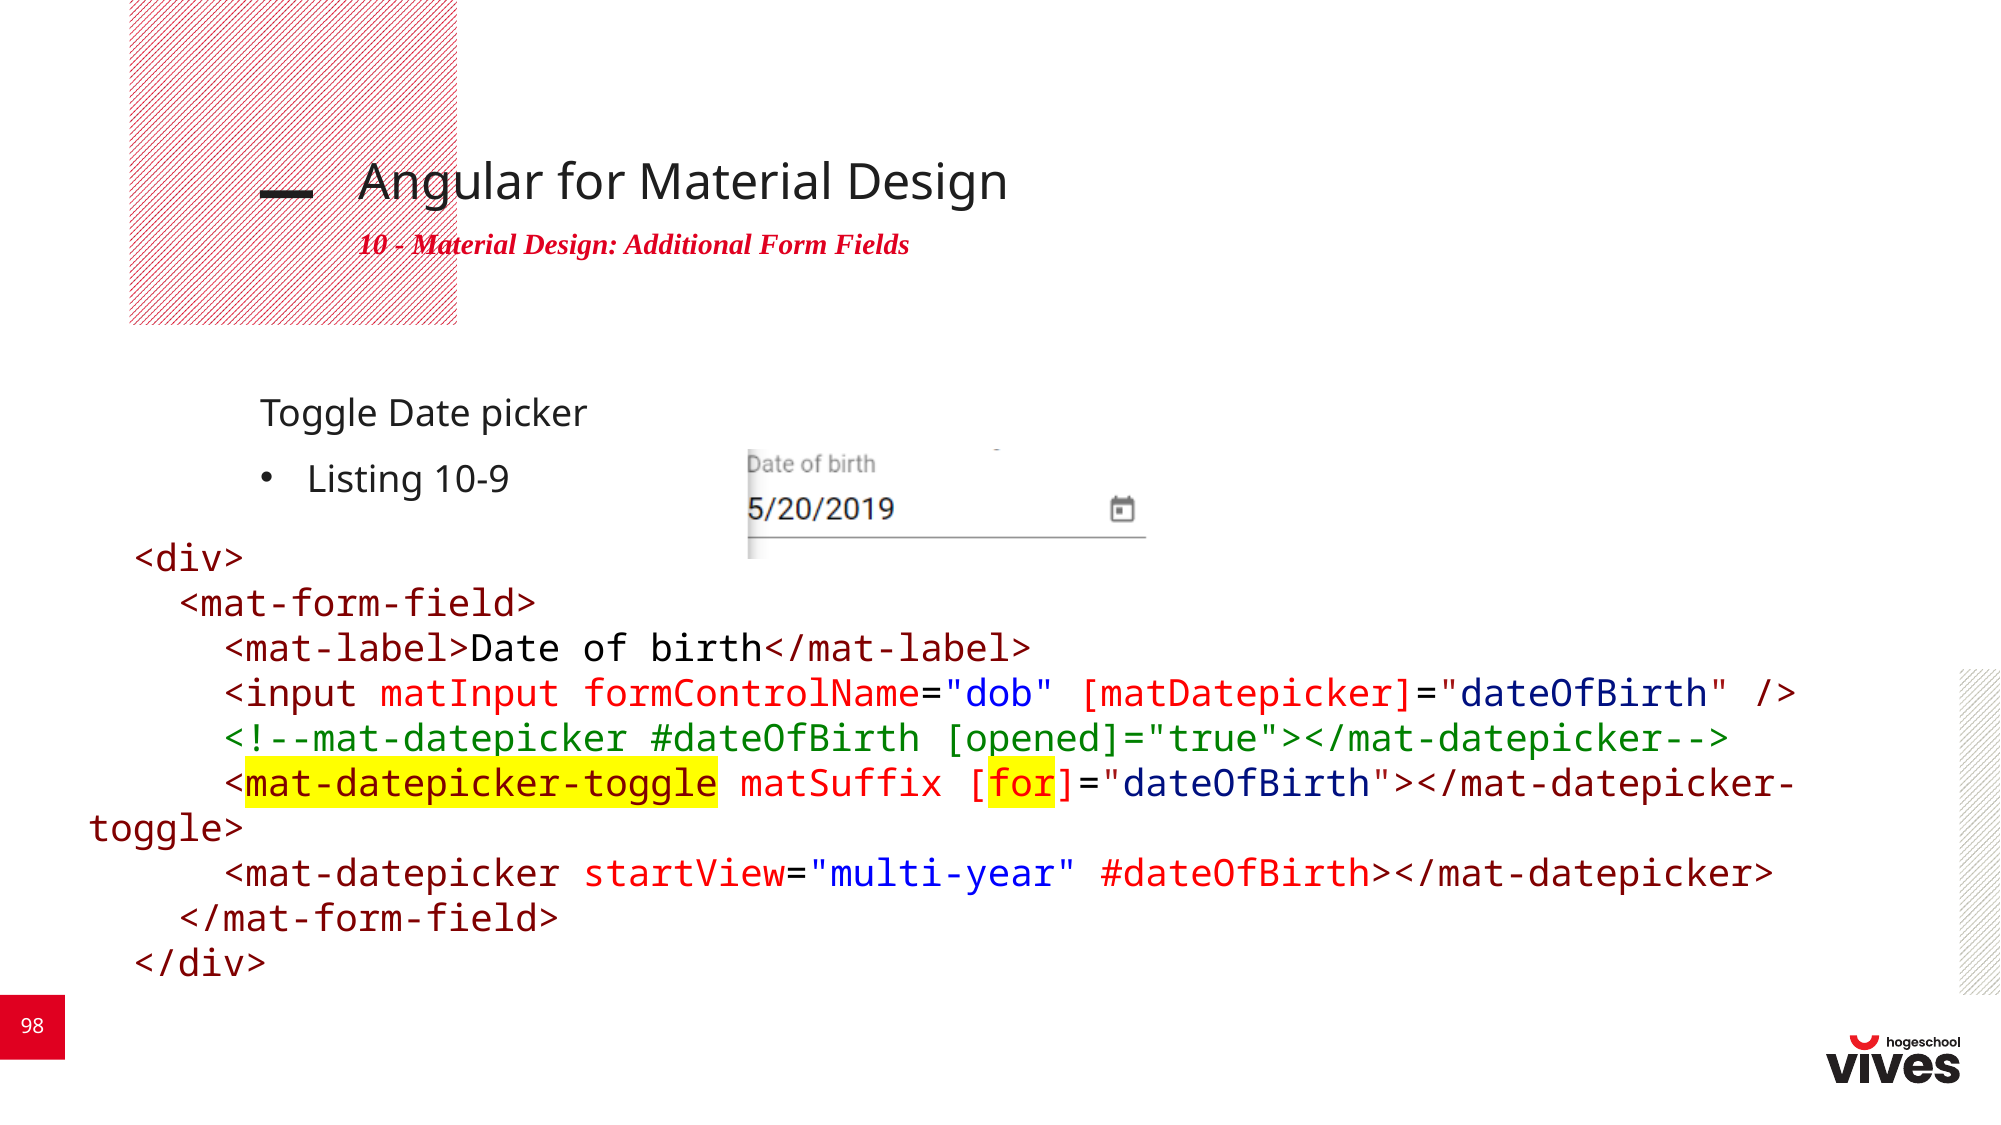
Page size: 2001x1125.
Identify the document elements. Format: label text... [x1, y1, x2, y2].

list Toggle Date picker Listing 10-9 [259, 388, 1863, 526]
picture [745, 449, 1162, 559]
list 10 - Material Design: Additional Form Fields [358, 217, 1863, 268]
text_box <div> <mat-form-field> <mat-label>Date of birth</mat-label> <input matInput formControlName="dob" [matDatepicker]="dateOfBirth" /> <!--mat-datepicker #dateOfBirth [opened]="true"></mat-datepicker--> <mat-datepicker-toggle matSuffix [for]="dateOfBirth"></mat-datepicker-toggle> <mat-datepicker startView="multi-year" #dateOfBirth></mat-datepicker> </mat-form-field> </div> [73, 526, 1968, 992]
picture [1959, 669, 2000, 995]
title Angular for Material Design [358, 138, 1863, 217]
picture [129, 0, 457, 325]
